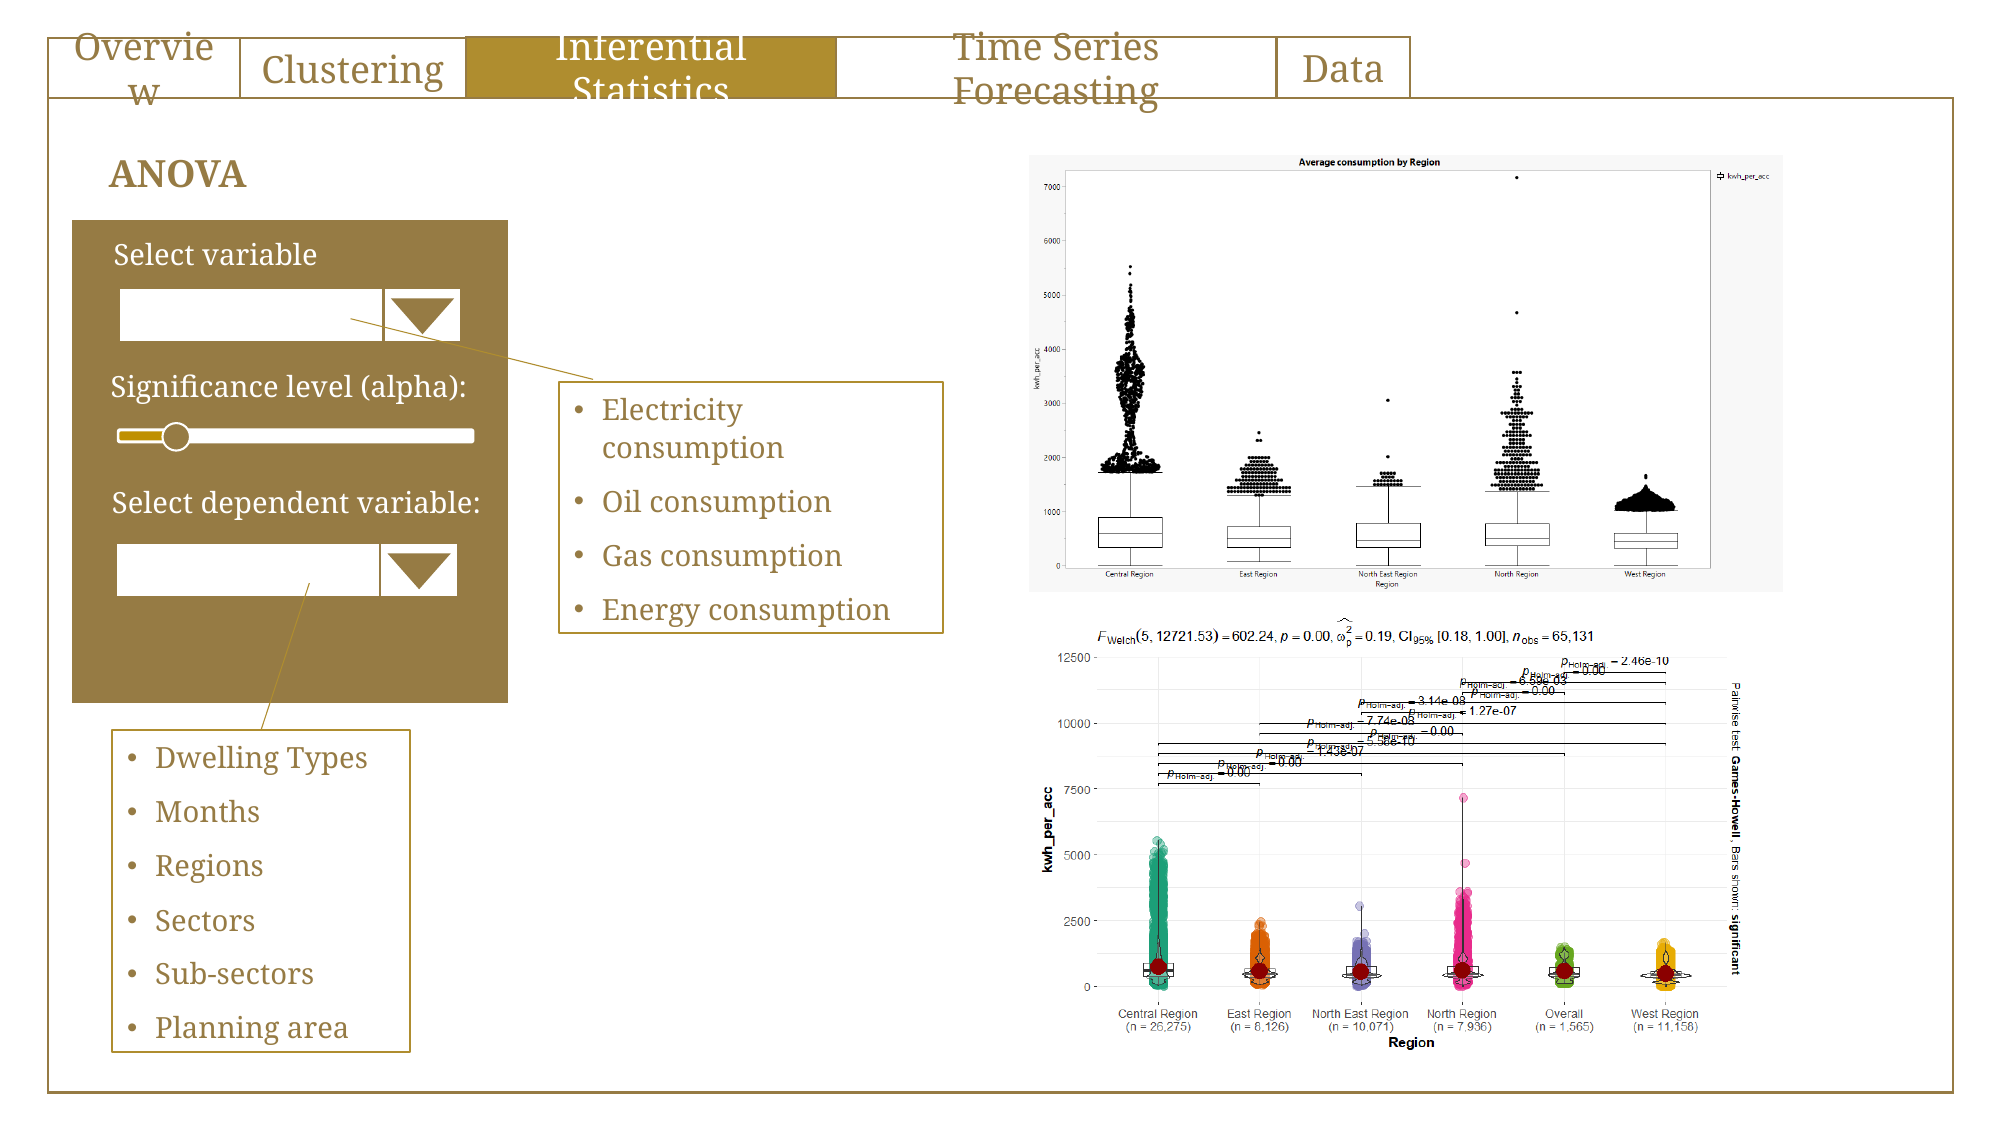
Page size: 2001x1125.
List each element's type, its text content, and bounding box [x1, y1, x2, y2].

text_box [350, 318, 594, 380]
text_box [189, 428, 475, 444]
text_box [115, 542, 379, 598]
text_box [72, 220, 508, 703]
text_box [387, 553, 451, 590]
text_box [381, 542, 459, 598]
text_box [390, 298, 455, 318]
text_box [161, 422, 192, 452]
text_box ANOVA [93, 143, 438, 202]
text_box Dwelling Types Months Regions Sectors Sub-sectors Planning area [112, 729, 410, 1053]
picture [1034, 611, 1753, 1067]
text_box Time Series Forecasting [837, 36, 1275, 99]
picture [1029, 155, 1783, 592]
text_box [385, 287, 462, 318]
text_box [117, 429, 163, 443]
text_box Significance level (alpha): [95, 361, 513, 411]
text_box Overview [47, 37, 241, 99]
text_box Electricity consumption Oil consumption Gas consumption Energy consumption [559, 381, 943, 634]
text_box Inferential Statistics [465, 36, 837, 99]
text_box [260, 583, 310, 730]
text_box [47, 97, 1954, 1094]
text_box Select dependent variable: [97, 477, 514, 527]
text_box [118, 287, 382, 343]
text_box Select variable [98, 228, 516, 279]
text_box Clustering [241, 37, 465, 99]
text_box Data [1275, 36, 1411, 99]
